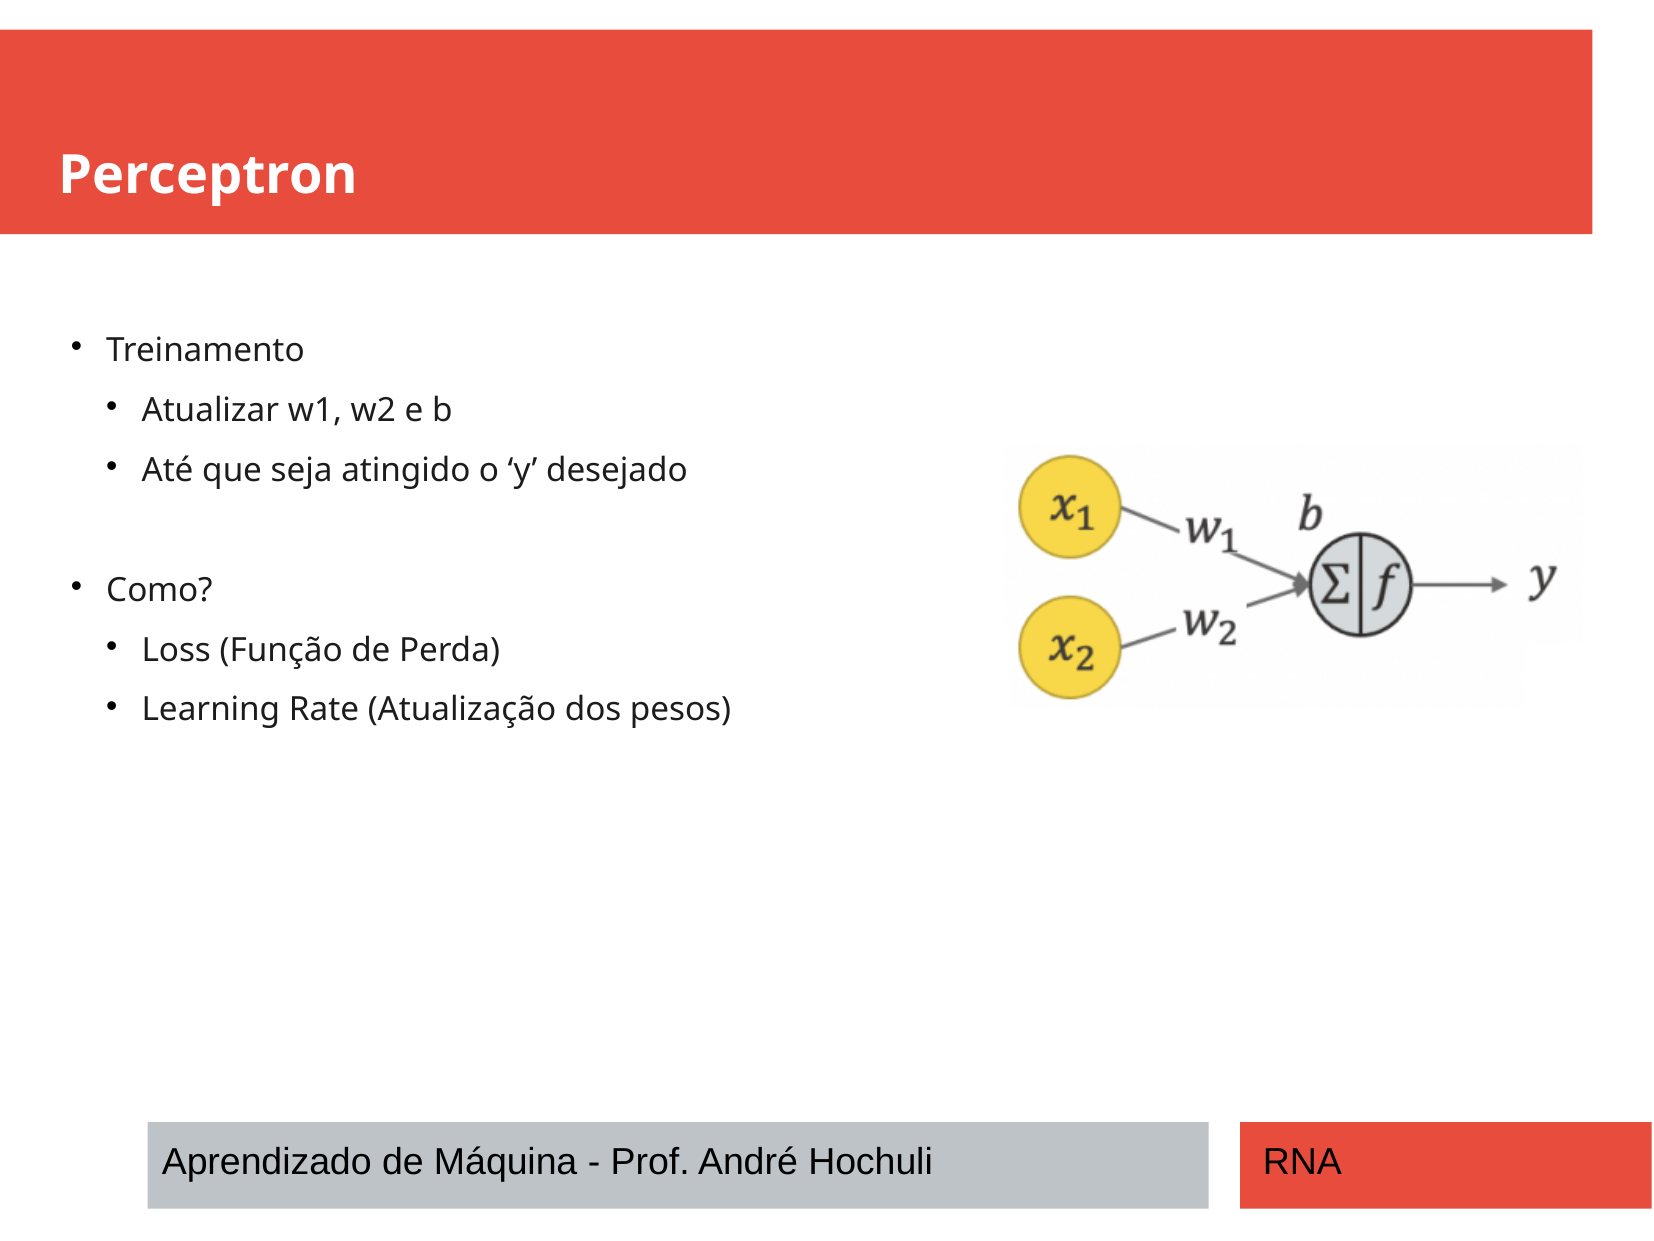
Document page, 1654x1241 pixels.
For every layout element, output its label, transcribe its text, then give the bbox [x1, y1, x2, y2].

text_box Treinamento Atualizar w1, w2 e b Até que seja atingido o ‘y’ desejado Como? Loss (Função de Perda) Learning Rate (Atualização dos pesos) [56, 250, 1594, 1130]
text_box RNA [1248, 1129, 1622, 1188]
text_box Perceptron [59, 59, 1593, 205]
picture [1003, 444, 1584, 709]
text_box Aprendizado de Máquina - Prof. André Hochuli [147, 1130, 1203, 1188]
